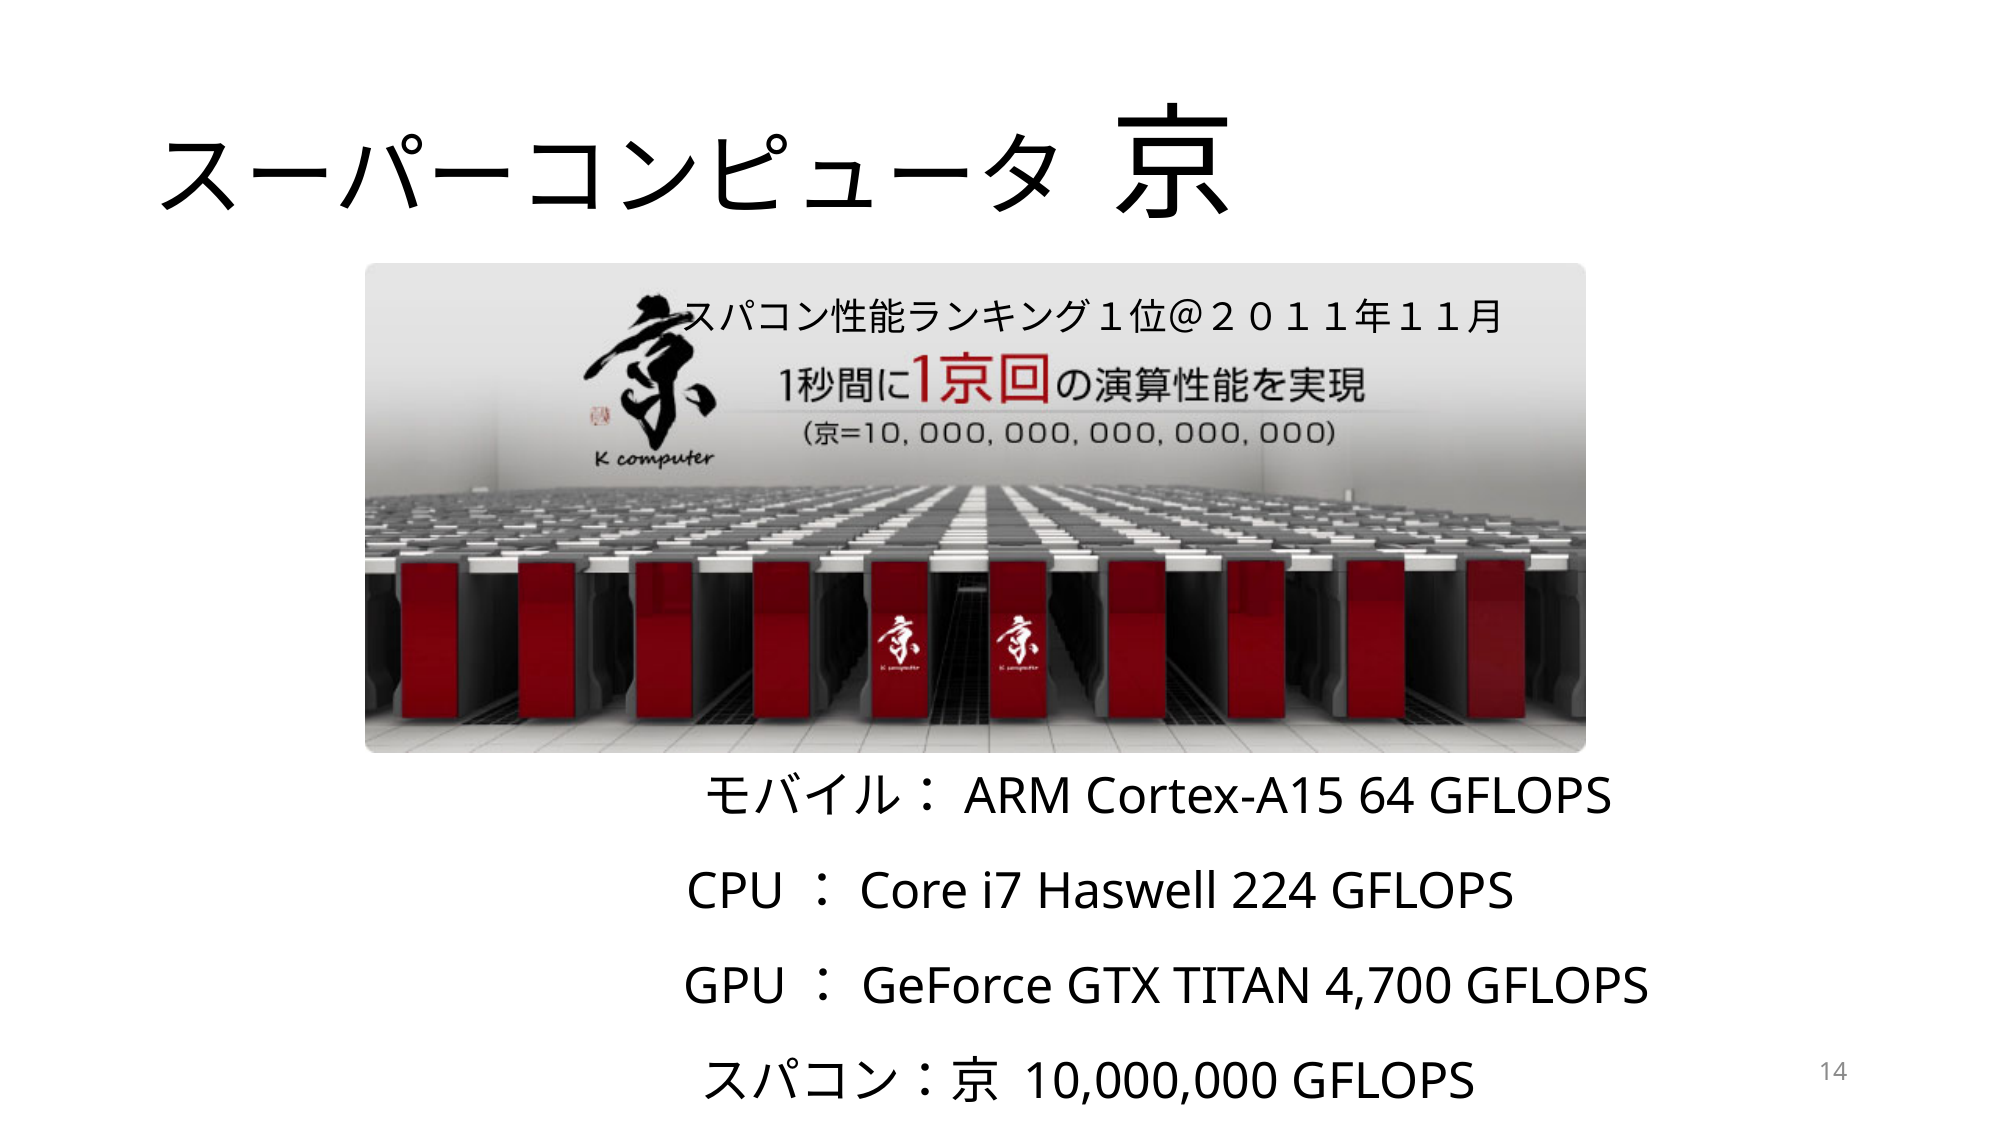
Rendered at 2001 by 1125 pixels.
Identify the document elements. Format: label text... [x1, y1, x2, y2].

text_box モバイル：ARM Cortex-A15 64 GFLOPS [688, 756, 1628, 831]
text_box スパコン：京 10,000,000 GFLOPS [685, 1041, 1491, 1116]
slide_number 14 [1491, 1042, 1863, 1103]
title スーパーコンピュータ 京 [137, 59, 1863, 278]
picture [365, 263, 1586, 753]
text_box CPU：Core i7 Haswell 224 GFLOPS [672, 851, 1530, 926]
text_box GPU：GeForce GTX TITAN 4,700 GFLOPS [669, 946, 1666, 1021]
